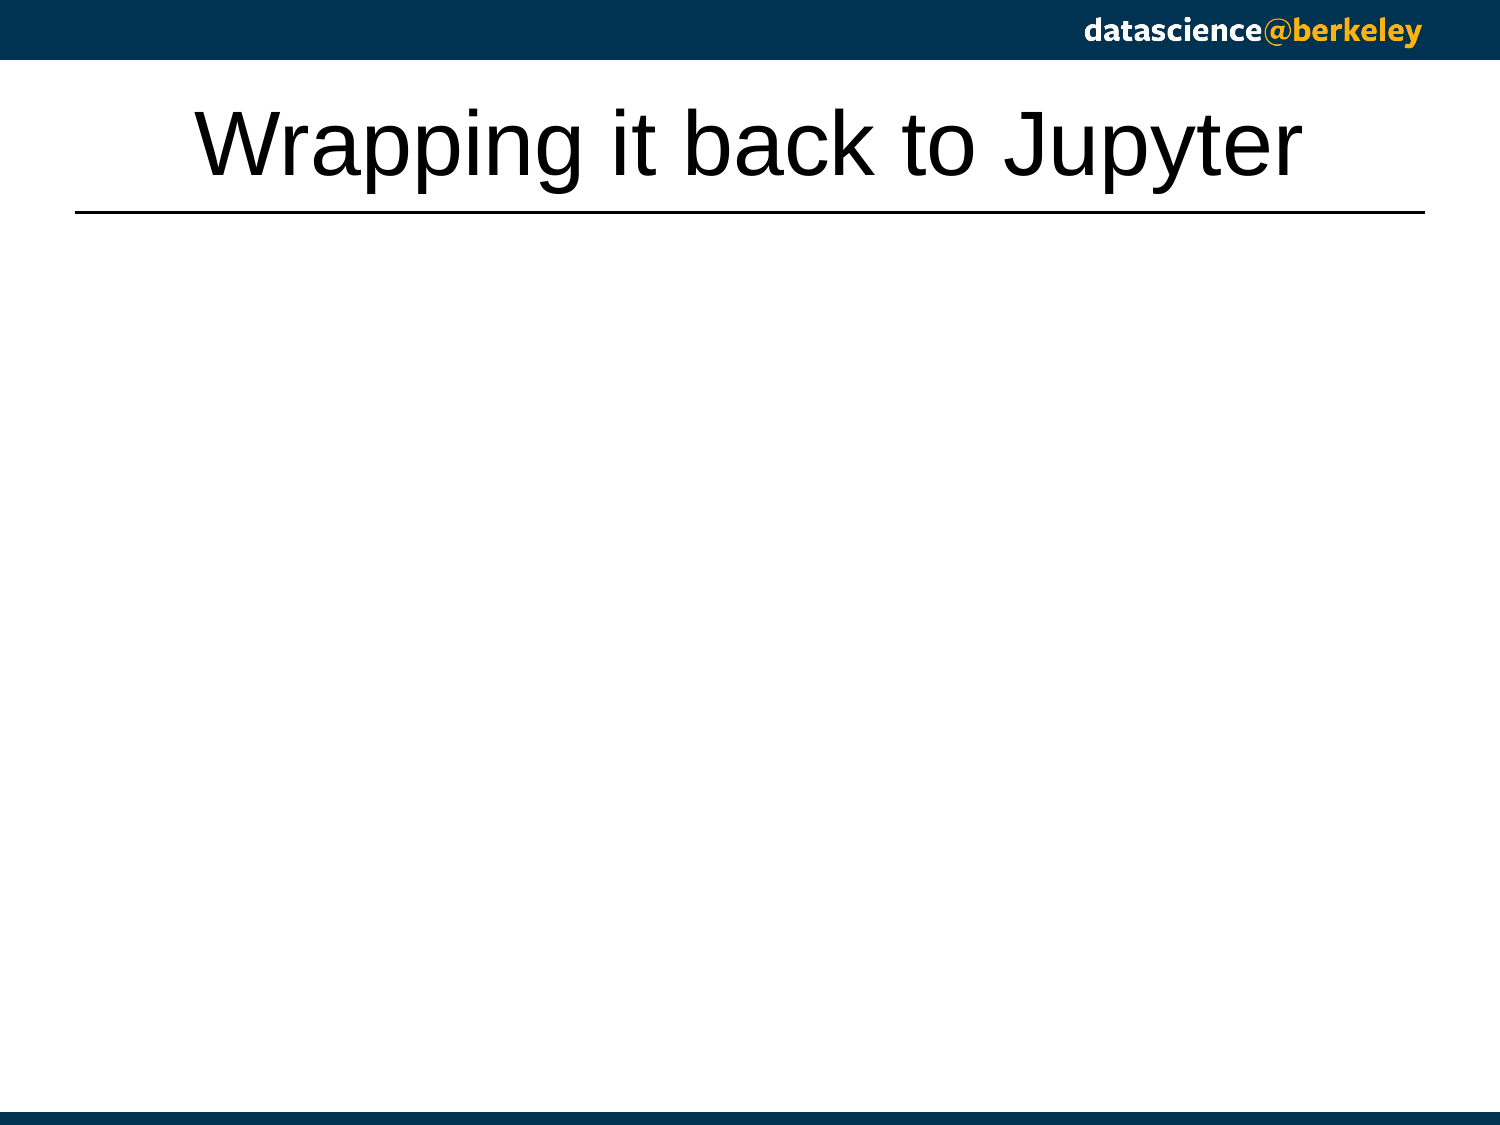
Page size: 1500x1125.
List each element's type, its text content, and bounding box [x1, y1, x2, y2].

title Wrapping it back to Jupyter [75, 45, 1425, 233]
picture [1079, 10, 1431, 52]
